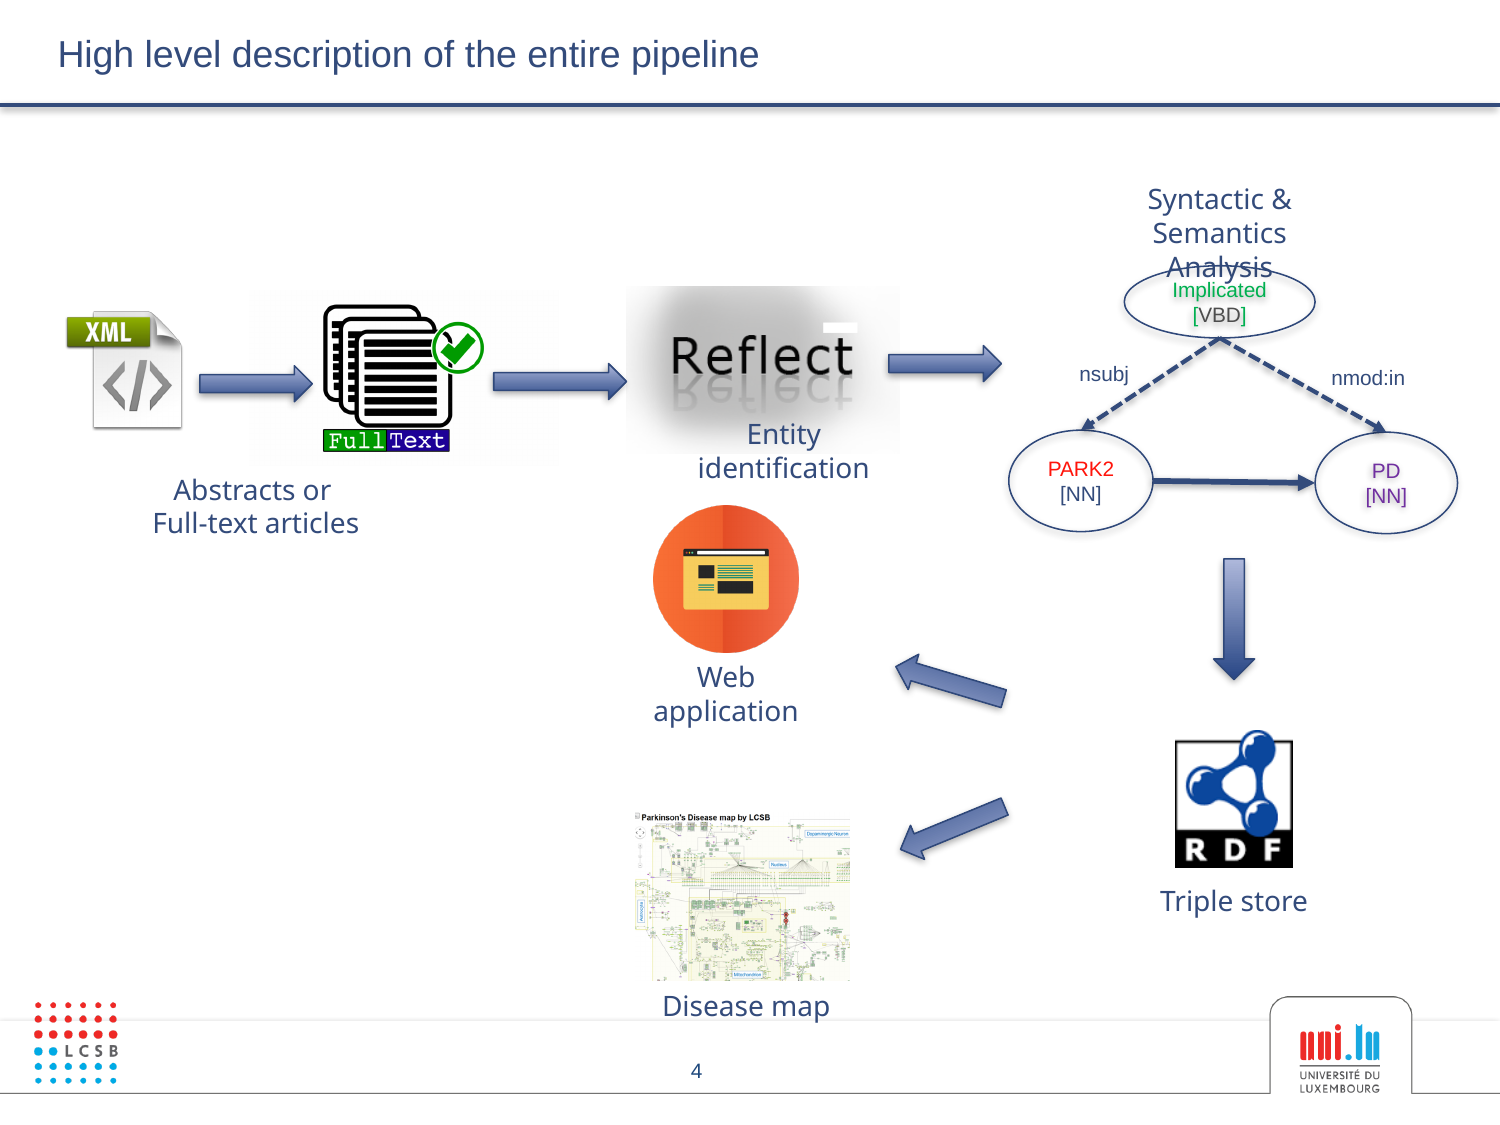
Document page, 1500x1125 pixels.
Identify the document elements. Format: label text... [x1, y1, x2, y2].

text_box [125, 290, 559, 549]
picture [0, 996, 1500, 1125]
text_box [626, 286, 1002, 459]
text_box High level description of the entire pipeline [42, 22, 991, 83]
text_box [618, 505, 1007, 702]
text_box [1103, 730, 1365, 926]
text_box [563, 362, 621, 401]
picture [63, 306, 190, 433]
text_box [635, 809, 1009, 1031]
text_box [1008, 173, 1458, 680]
